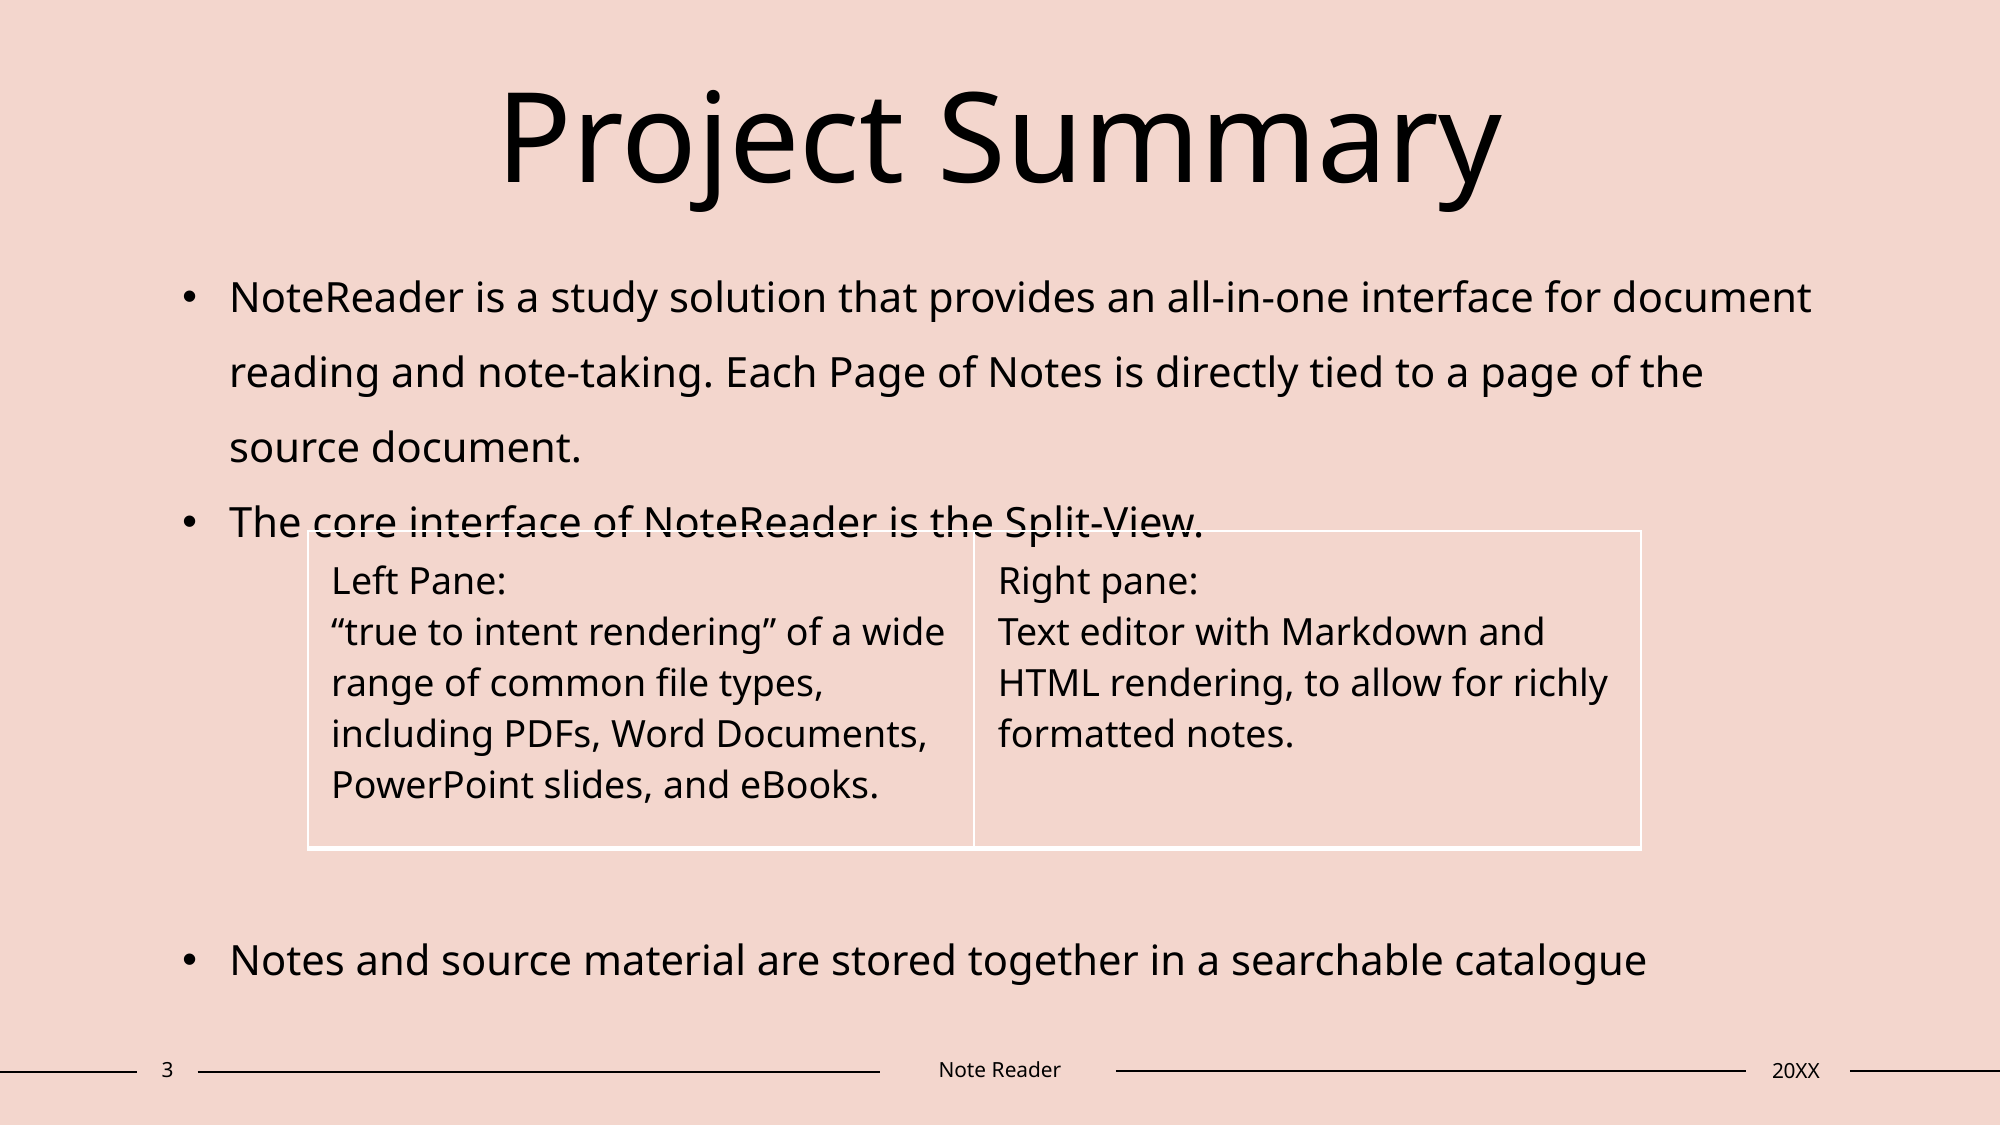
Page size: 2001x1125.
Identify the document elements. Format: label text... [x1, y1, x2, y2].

text_box Notes and source material are stored together in a searchable catalogue [167, 901, 1833, 992]
table_header Right pane: Text editor with Markdown and HTML rendering, to allow for richly formatted notes. [975, 532, 1640, 846]
footer Note Reader [879, 1050, 1120, 1091]
title Project Summary [0, 50, 2000, 217]
text_box NoteReader is a study solution that provides an all-in-one interface for document reading and note-taking. Each Page of Notes is directly tied to a page of the source document. The core interface of NoteReader is the Split-View. [167, 238, 1833, 772]
slide_number 20XX [1743, 1050, 1849, 1091]
table_header Left Pane: “true to intent rendering” of a wide range of common file types, including PDFs, Word Documents, PowerPoint slides, and eBooks. [309, 532, 973, 846]
slide_number 3 [137, 1050, 198, 1091]
